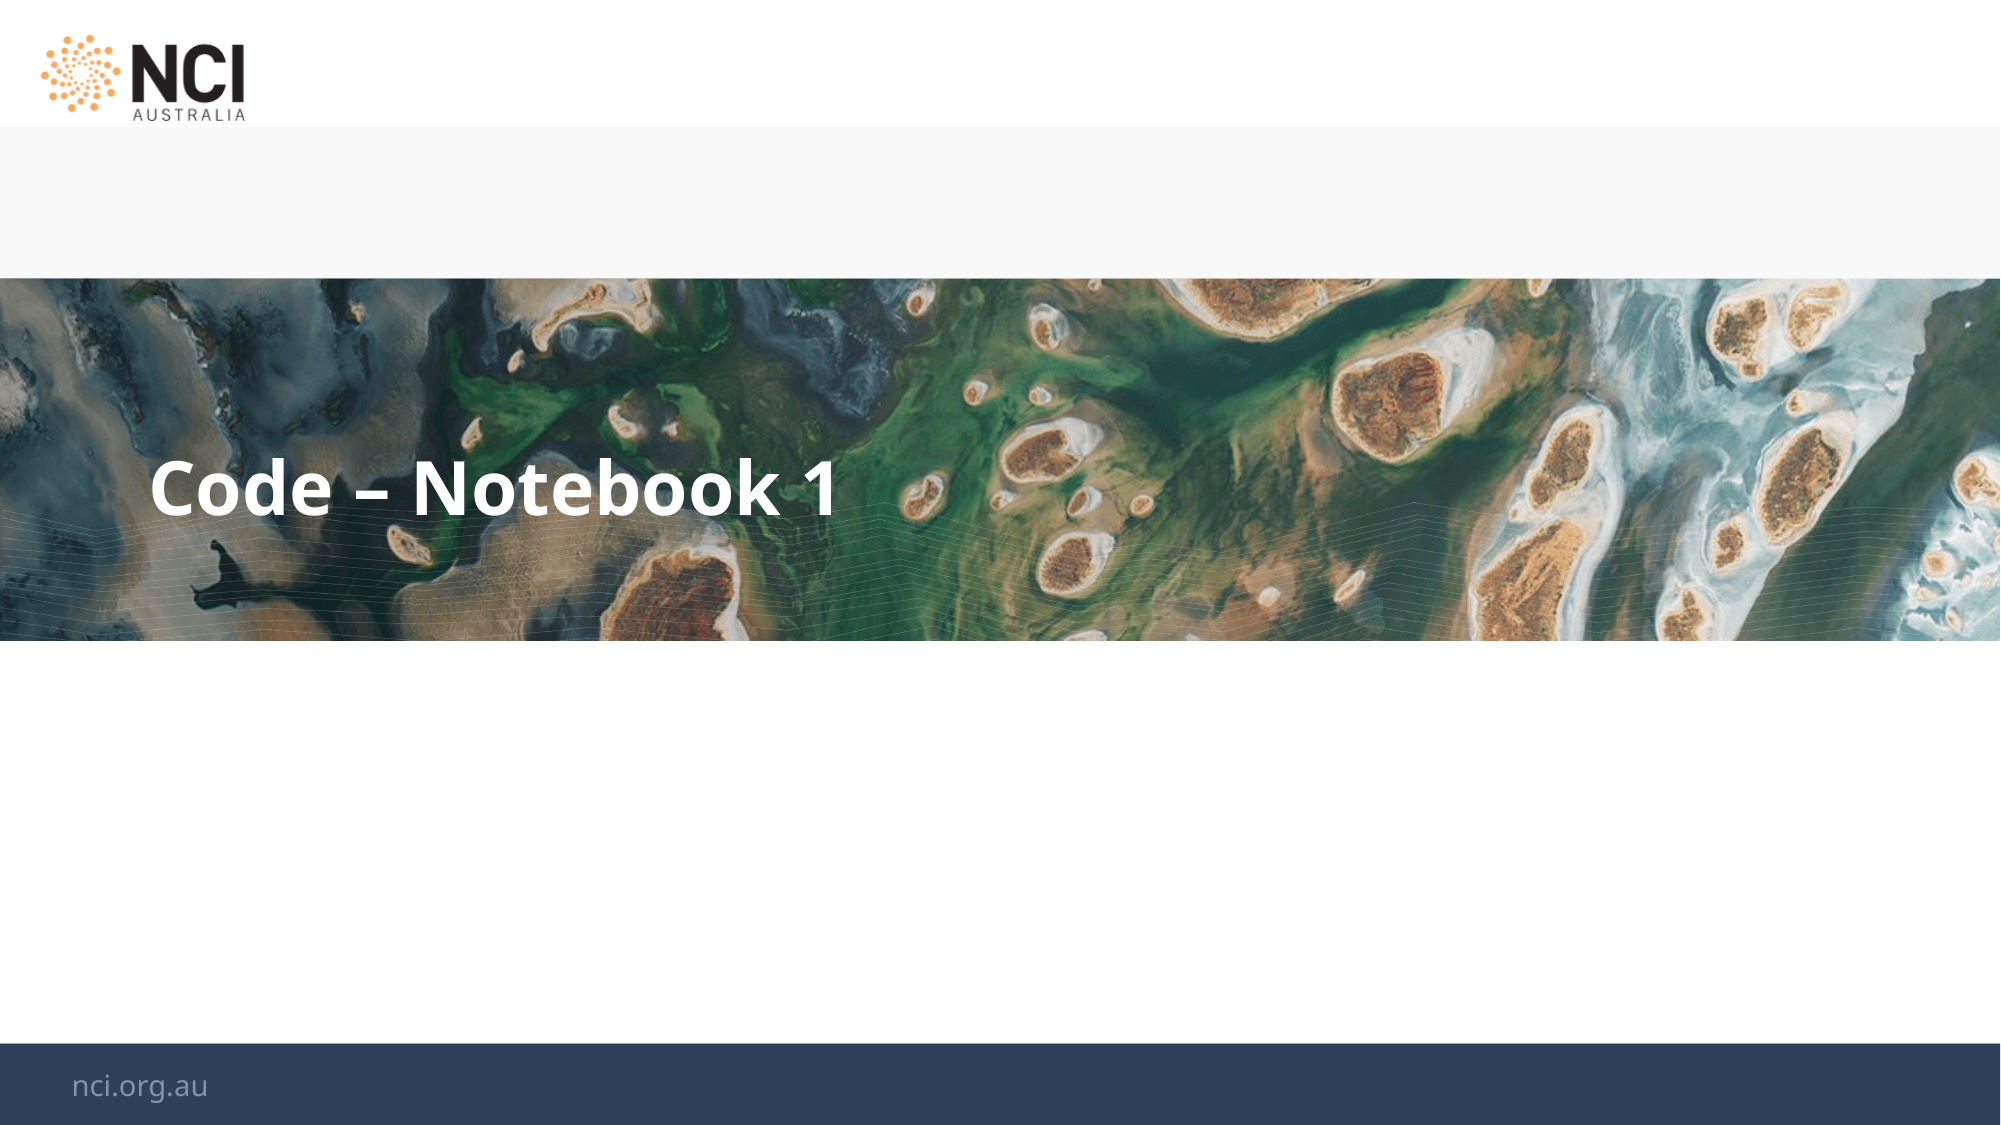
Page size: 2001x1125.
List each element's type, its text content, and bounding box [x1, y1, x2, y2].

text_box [0, 174, 2000, 642]
text_box nci.org.au [56, 1060, 837, 1110]
picture [0, 0, 2001, 1125]
text_box [0, 1043, 2000, 1125]
